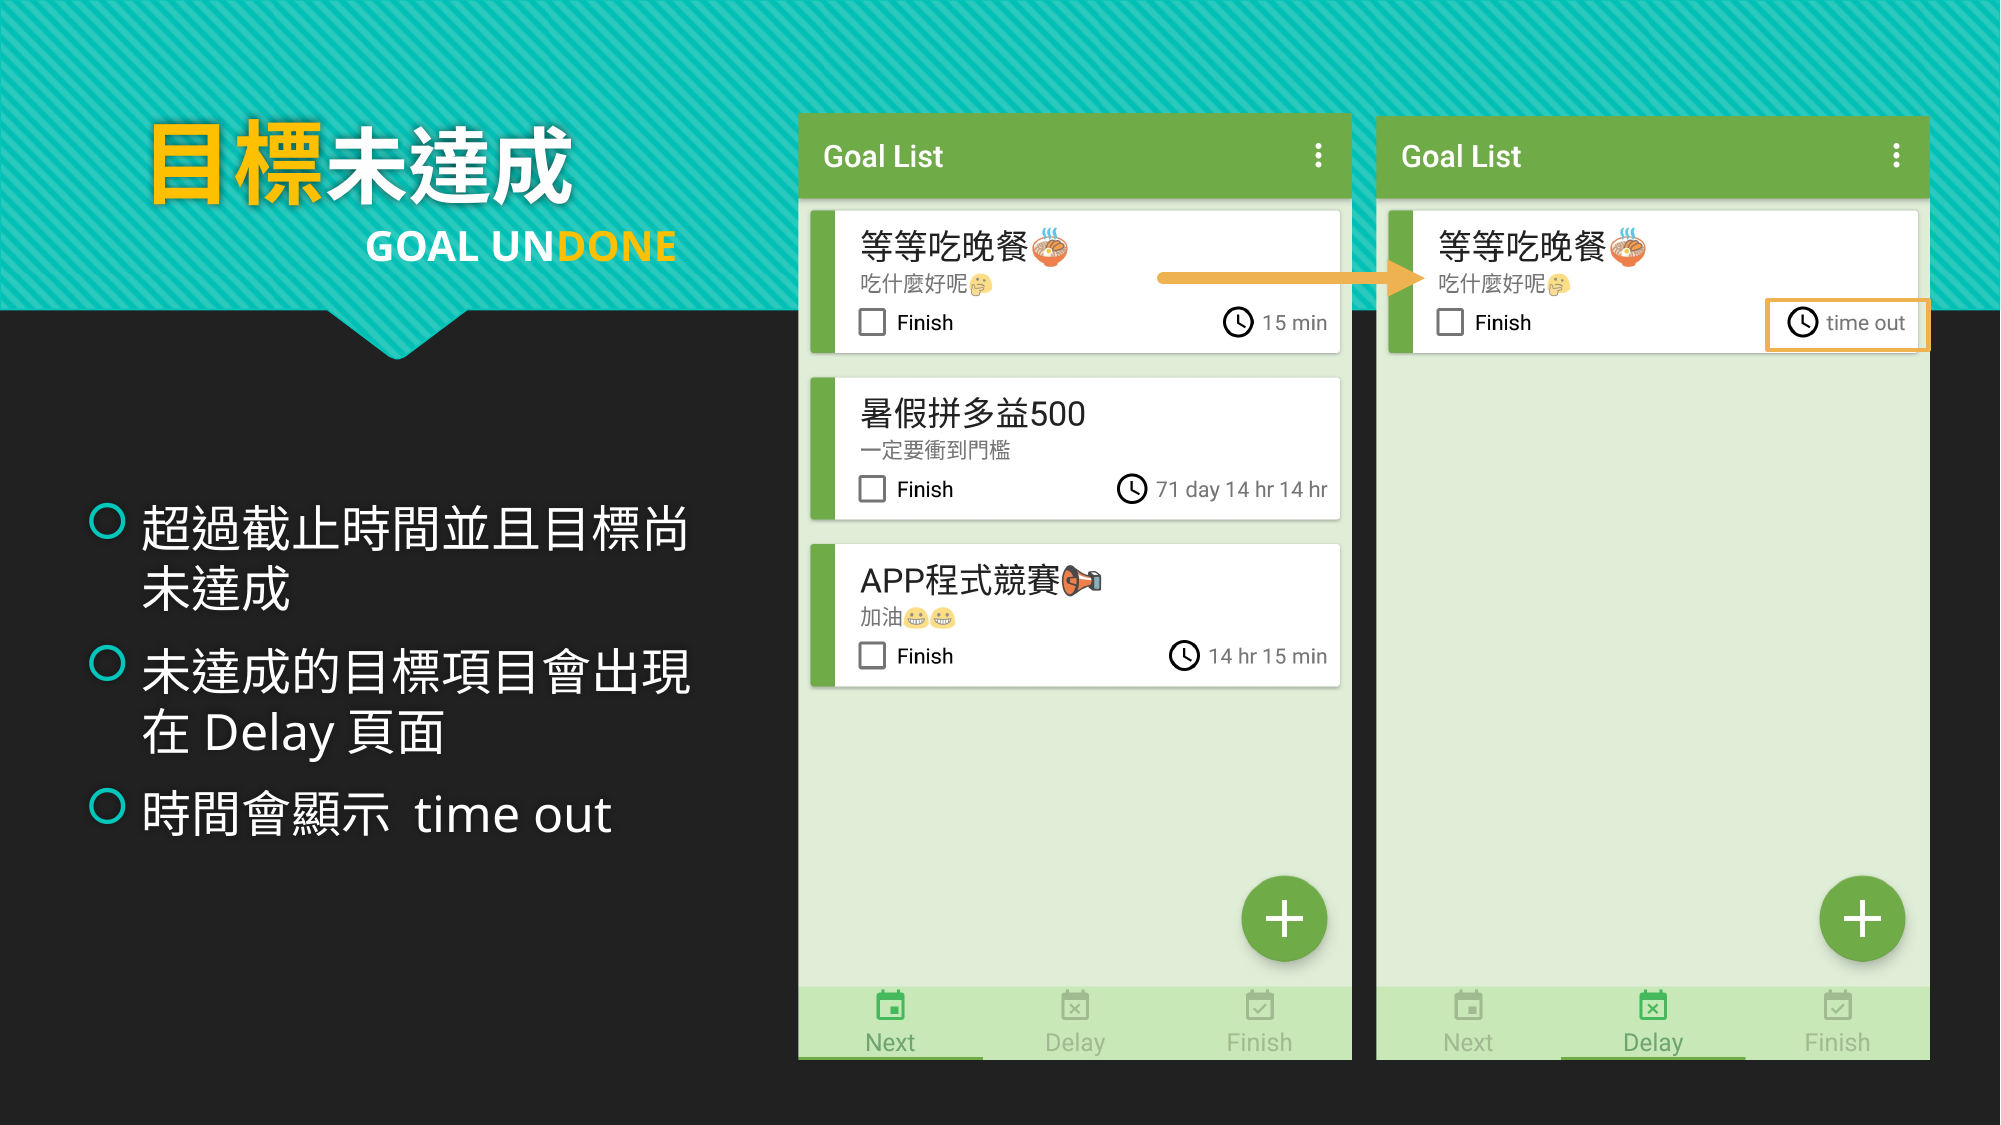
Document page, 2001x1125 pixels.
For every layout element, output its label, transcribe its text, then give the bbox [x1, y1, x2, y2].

title 目標未達成 [126, 63, 1862, 223]
picture [797, 113, 1353, 1061]
picture [1375, 116, 1931, 1061]
list 超過截止時間並且目標尚未達成 未達成的目標項目會出現在Delay頁面 時間會顯示 time out [70, 371, 745, 969]
text_box GOAL UNDONE [349, 212, 785, 278]
